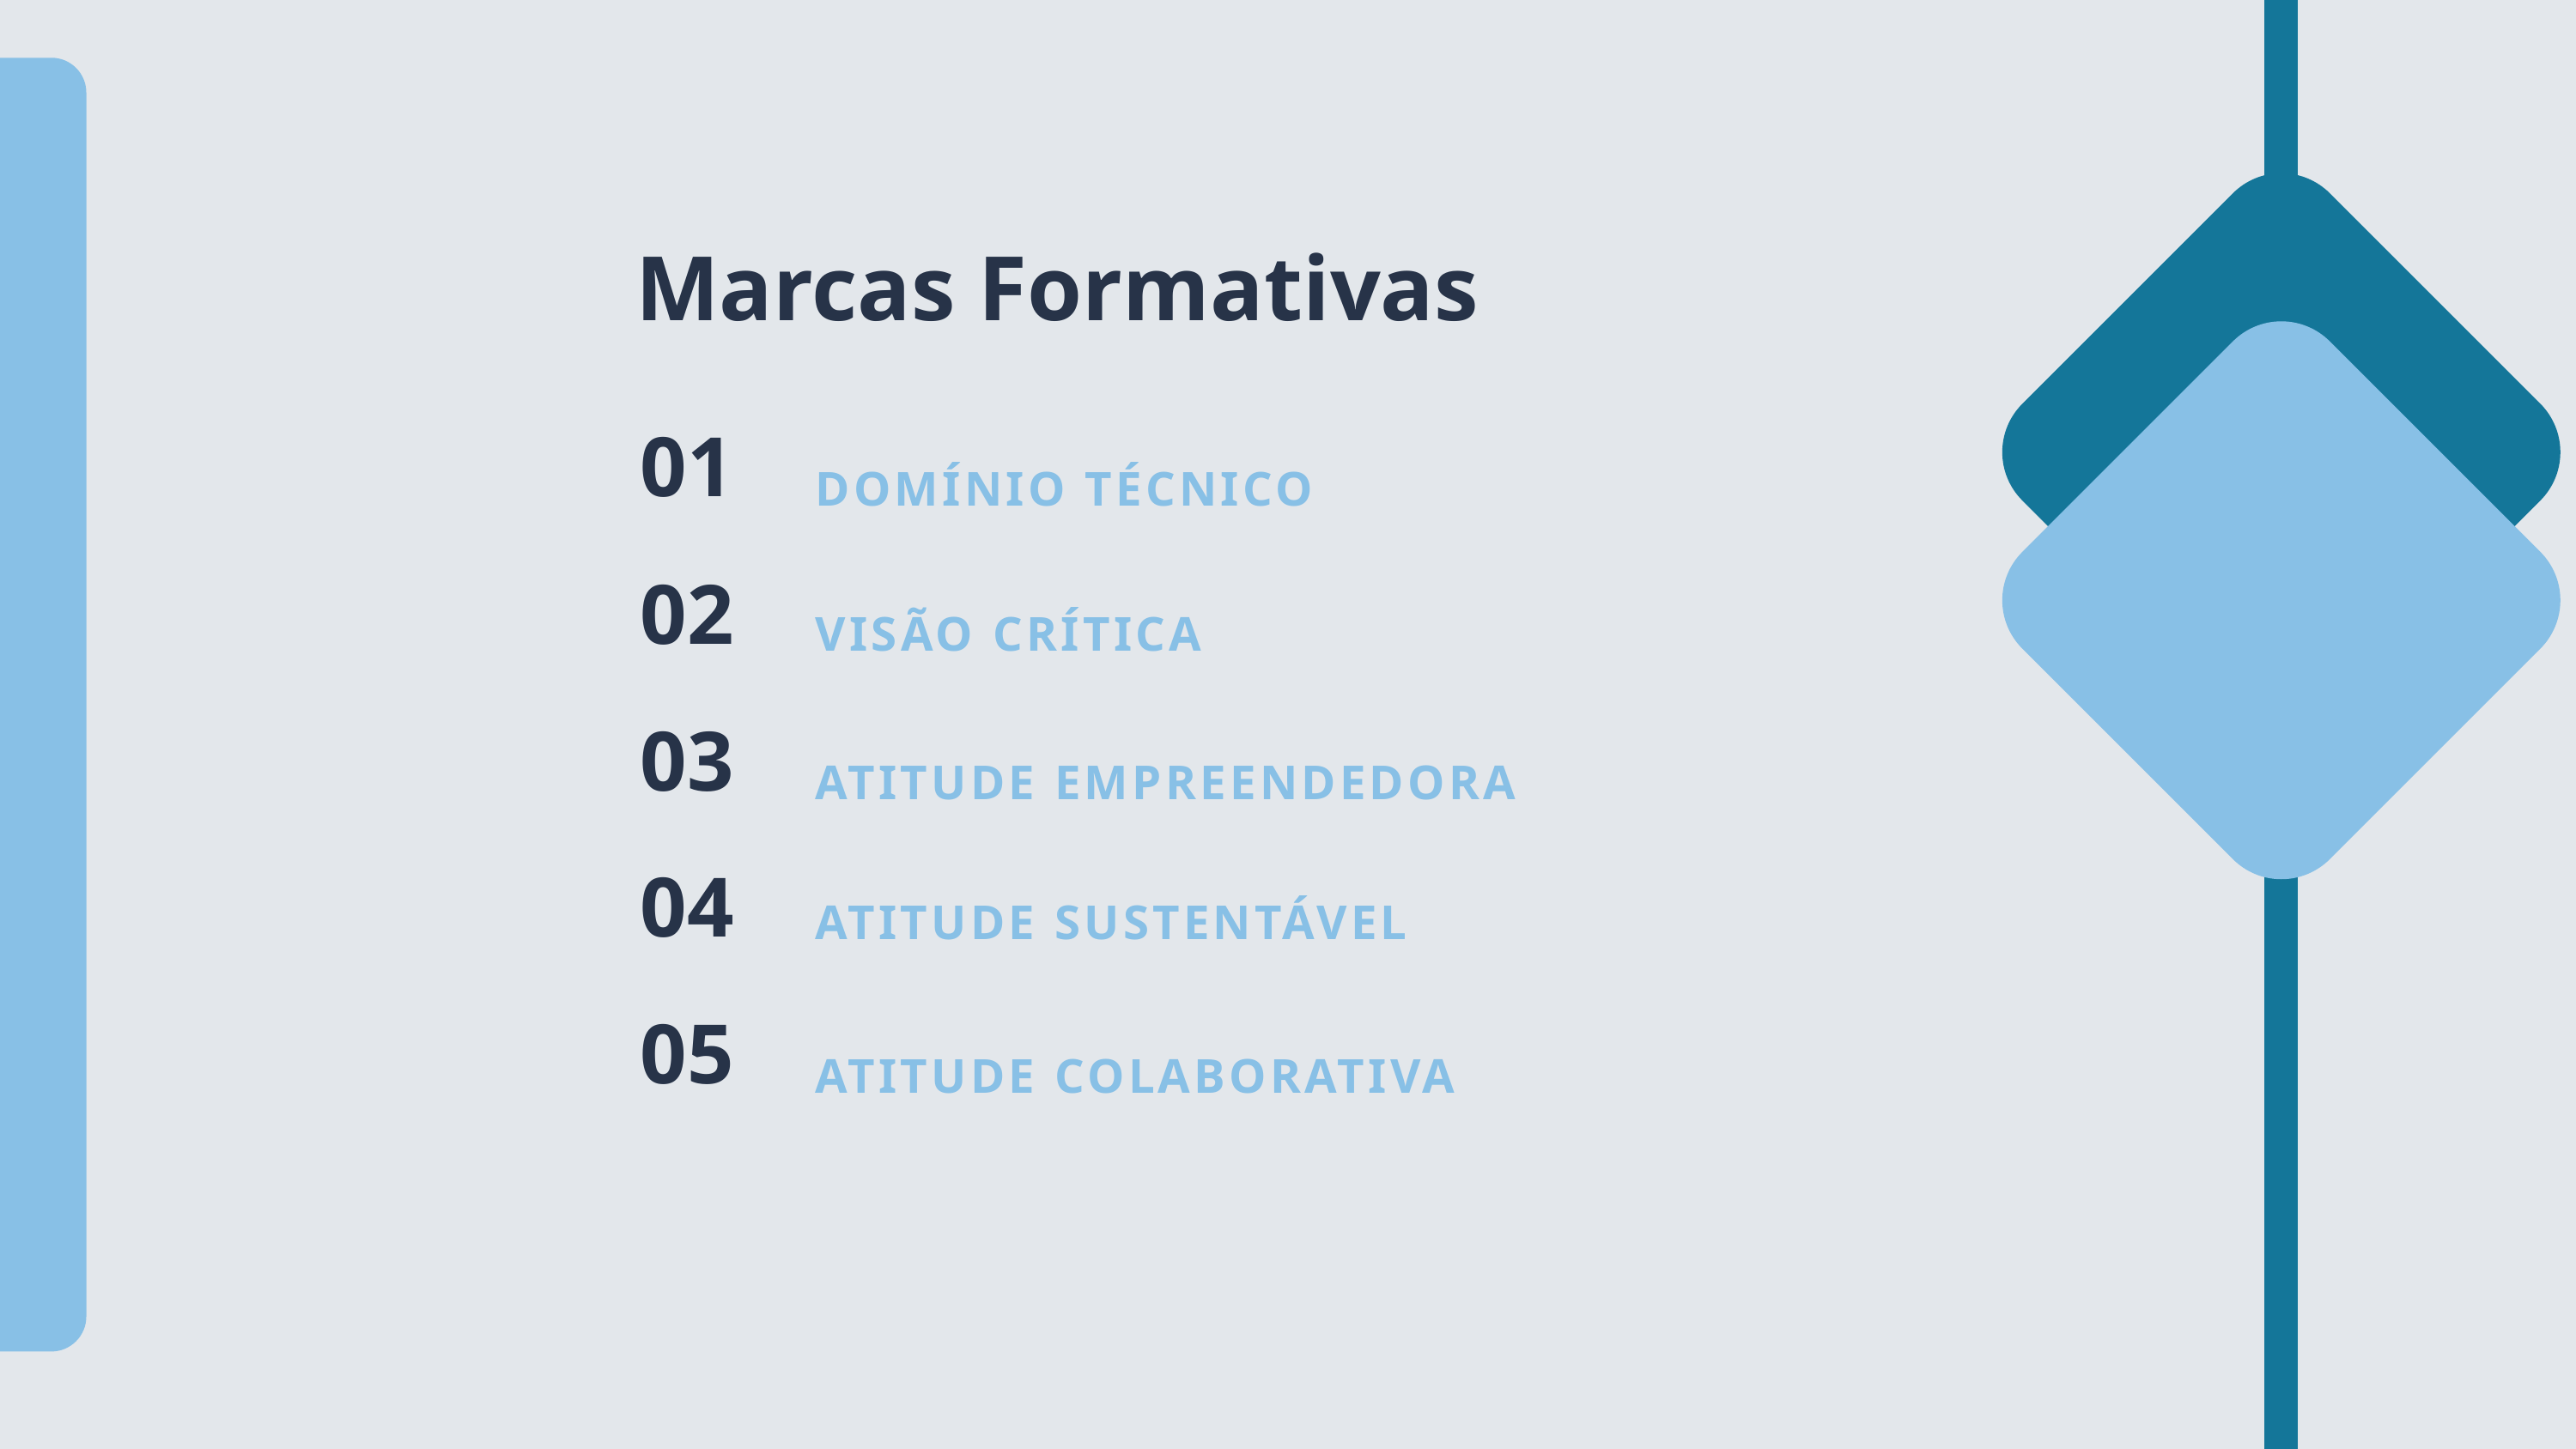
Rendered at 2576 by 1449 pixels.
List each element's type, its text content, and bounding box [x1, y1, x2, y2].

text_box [2264, 0, 2299, 233]
text_box 01 [616, 424, 734, 513]
text_box DOMÍNIO TÉCNICO [815, 450, 1508, 581]
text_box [2264, 824, 2299, 1449]
text_box 02 [633, 572, 734, 661]
text_box ATITUDE EMPREENDEDORA [815, 743, 1556, 875]
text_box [2063, 234, 2500, 382]
text_box 03 [616, 718, 734, 808]
text_box 05 [616, 1011, 734, 1100]
text_box ATITUDE COLABORATIVA [815, 1037, 1593, 1168]
text_box 04 [616, 864, 734, 954]
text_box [0, 57, 87, 1352]
text_box ATITUDE SUSTENTÁVEL [815, 883, 1508, 1015]
text_box VISÃO CRÍTICA [815, 595, 1291, 726]
text_box Marcas Formativas [550, 242, 1479, 339]
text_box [2063, 382, 2500, 818]
